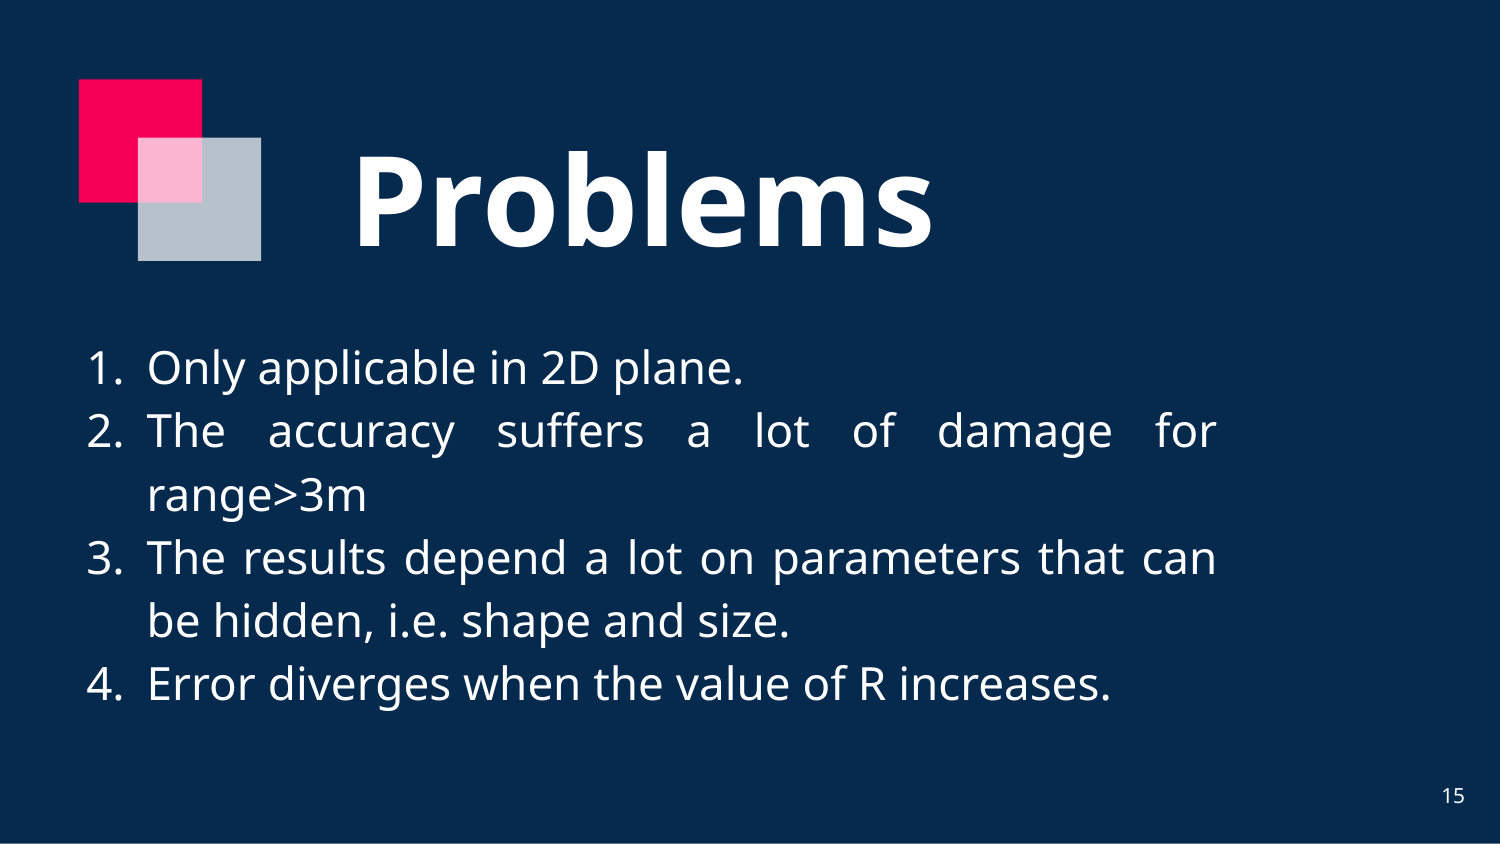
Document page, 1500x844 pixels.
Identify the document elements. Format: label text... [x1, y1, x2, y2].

title Problems [334, 106, 1318, 765]
slide_number ‹#› [1389, 764, 1480, 830]
subtitle Only applicable in 2D plane. The accuracy suffers a lot of damage for range>3m The results depend a lot on parameters that can be hidden, i.e. shape and size. Error diverges when the value of R increases. [56, 315, 1234, 643]
